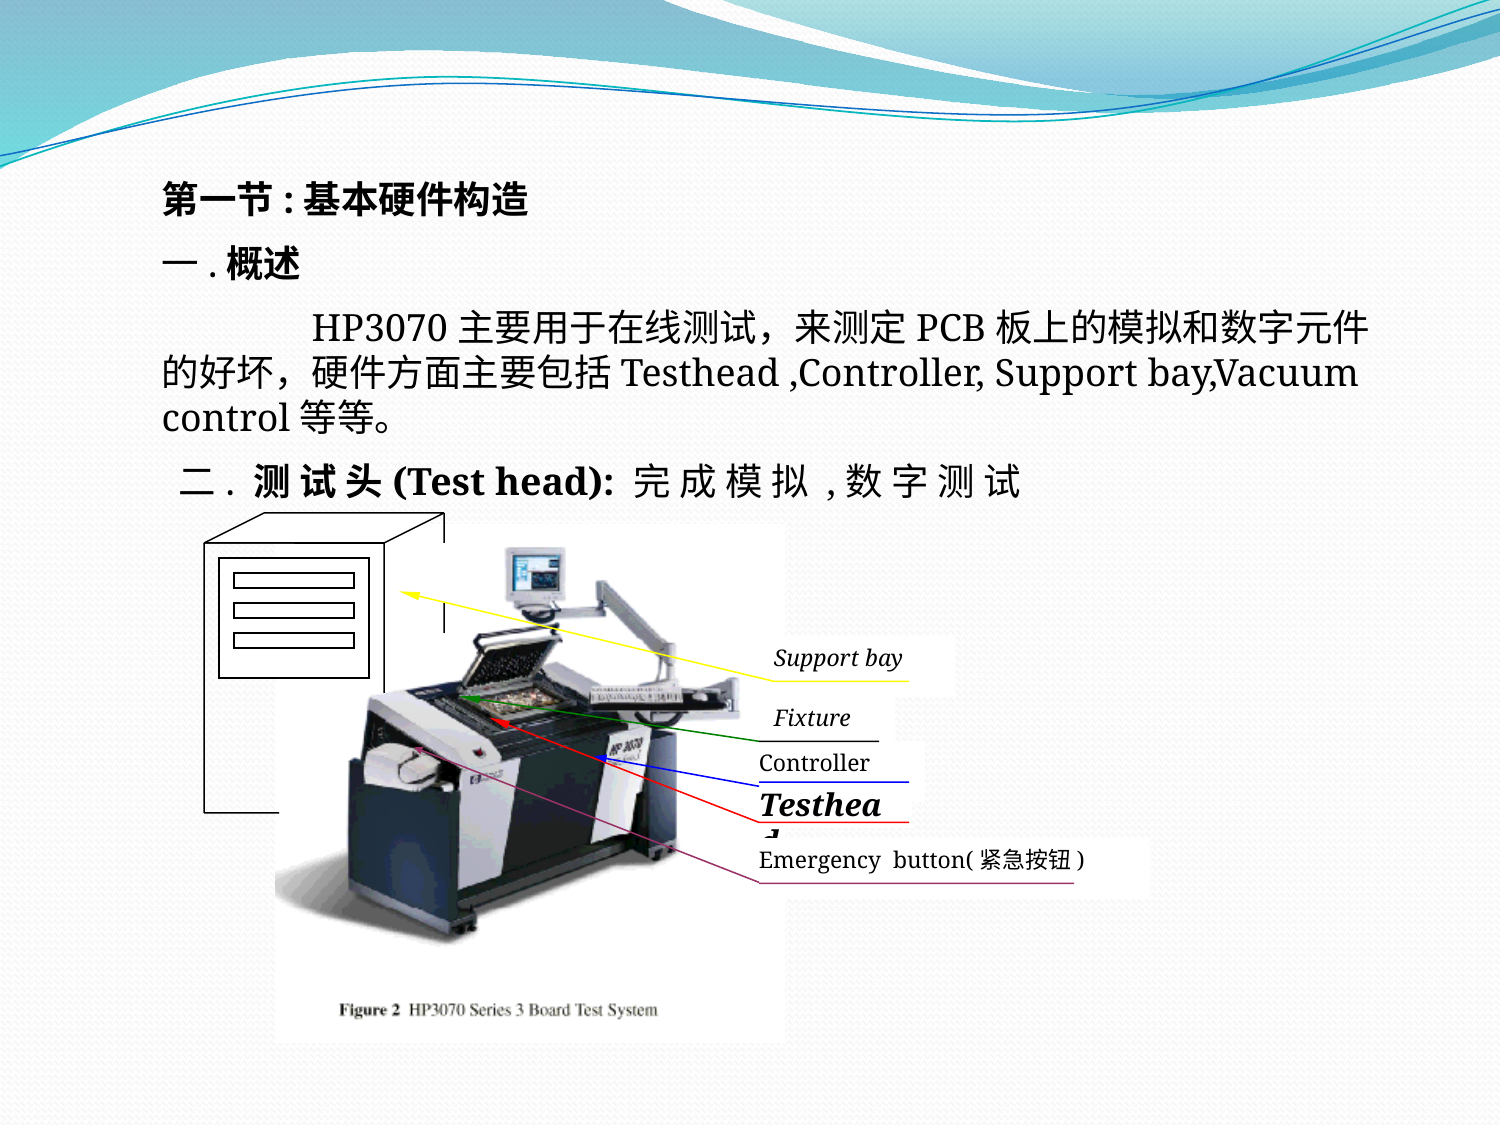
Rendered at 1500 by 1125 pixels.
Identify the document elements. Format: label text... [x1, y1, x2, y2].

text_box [203, 512, 1150, 899]
text_box 第一节:基本硬件构造 一.概述 HP3070主要用于在线测试，来测定PCB板上的模拟和数字元件的好坏，硬件方面主要包括Testhead ,Controller, Support bay,Vacuum control等等。 二. 测 试 头(Test head): 完 成 模 拟 ,数 字 测 试 [146, 168, 1422, 574]
picture [274, 909, 785, 1043]
